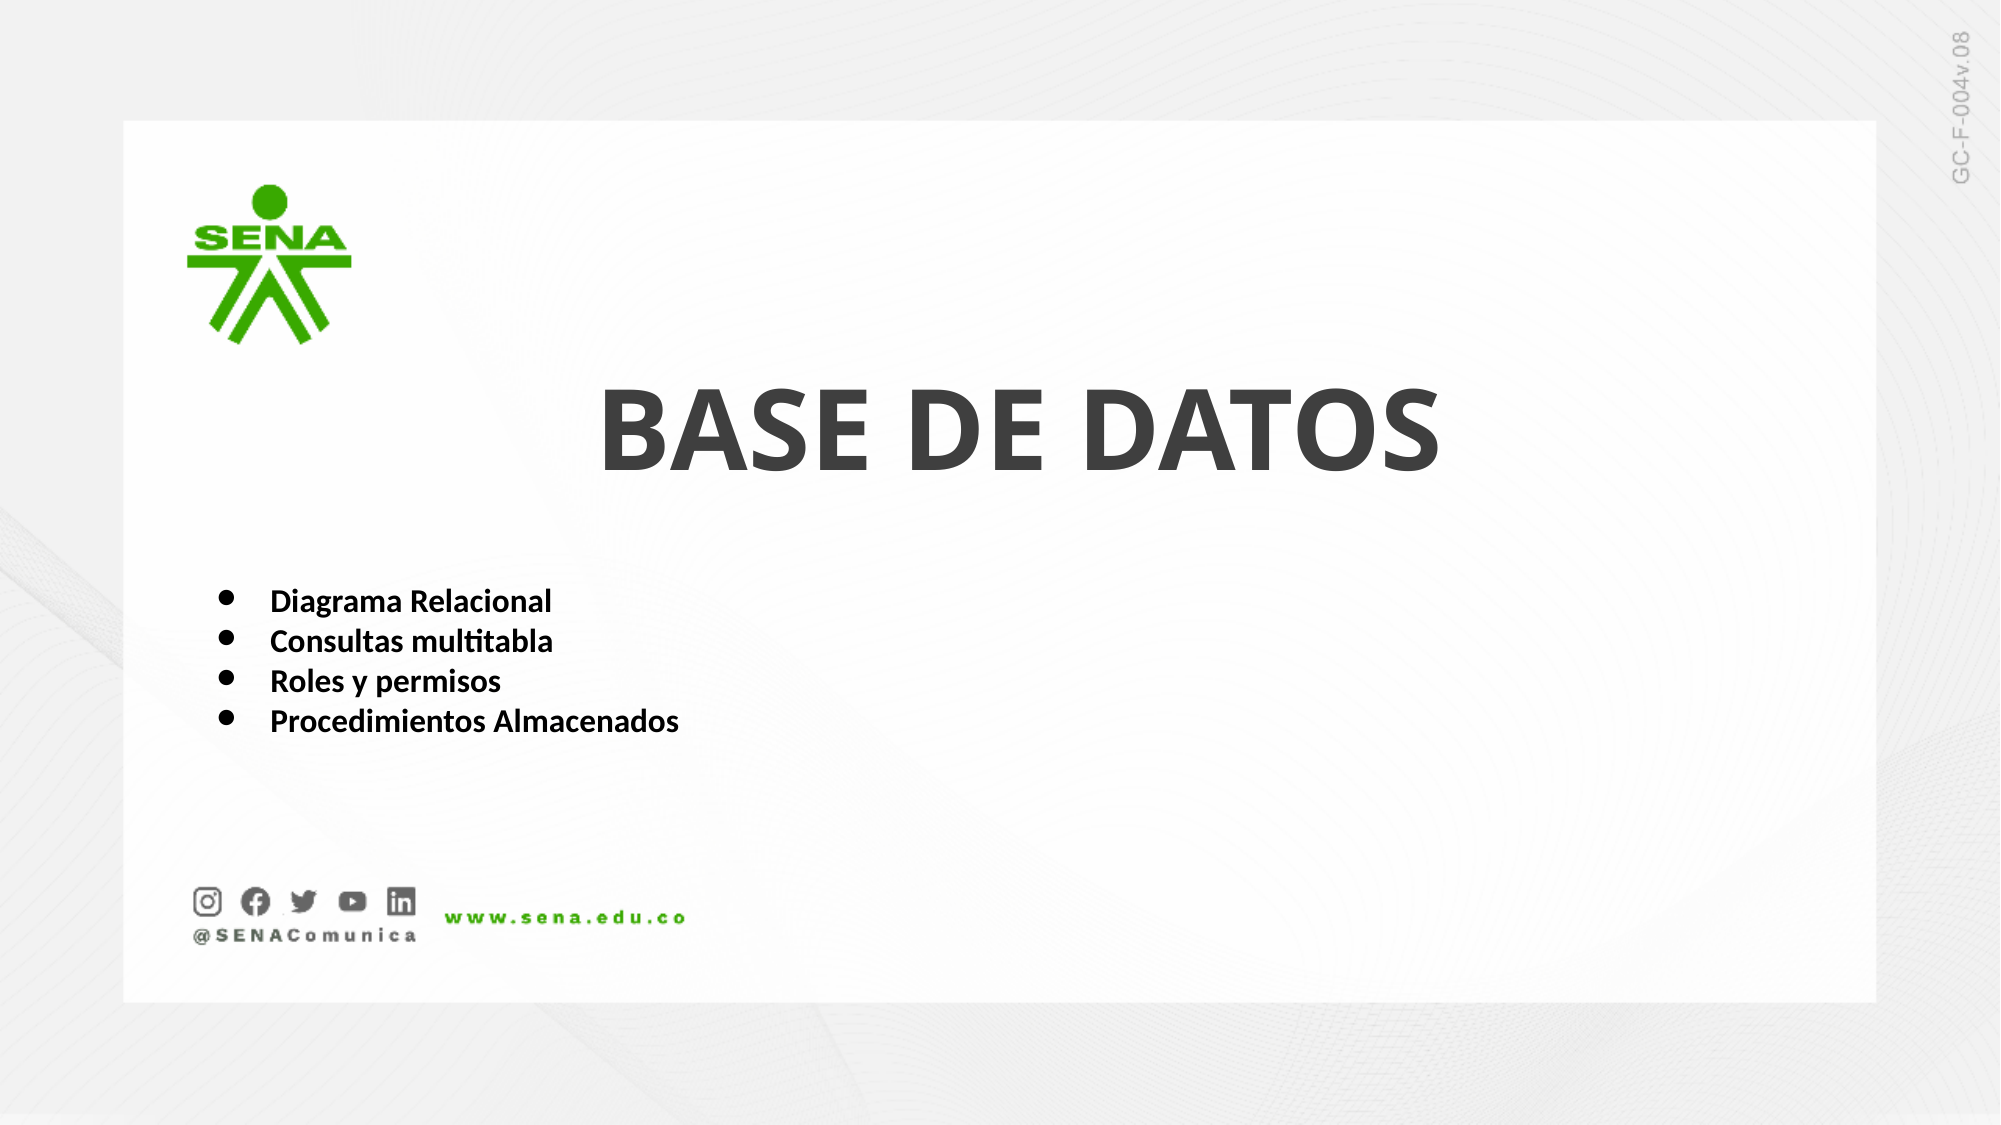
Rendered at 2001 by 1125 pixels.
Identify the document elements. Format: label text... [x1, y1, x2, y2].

text_box BASE DE DATOS [387, 350, 1652, 501]
picture [0, 0, 2000, 1125]
text_box Diagrama Relacional Consultas multitabla Roles y permisos Procedimientos Almacenados [180, 571, 813, 787]
